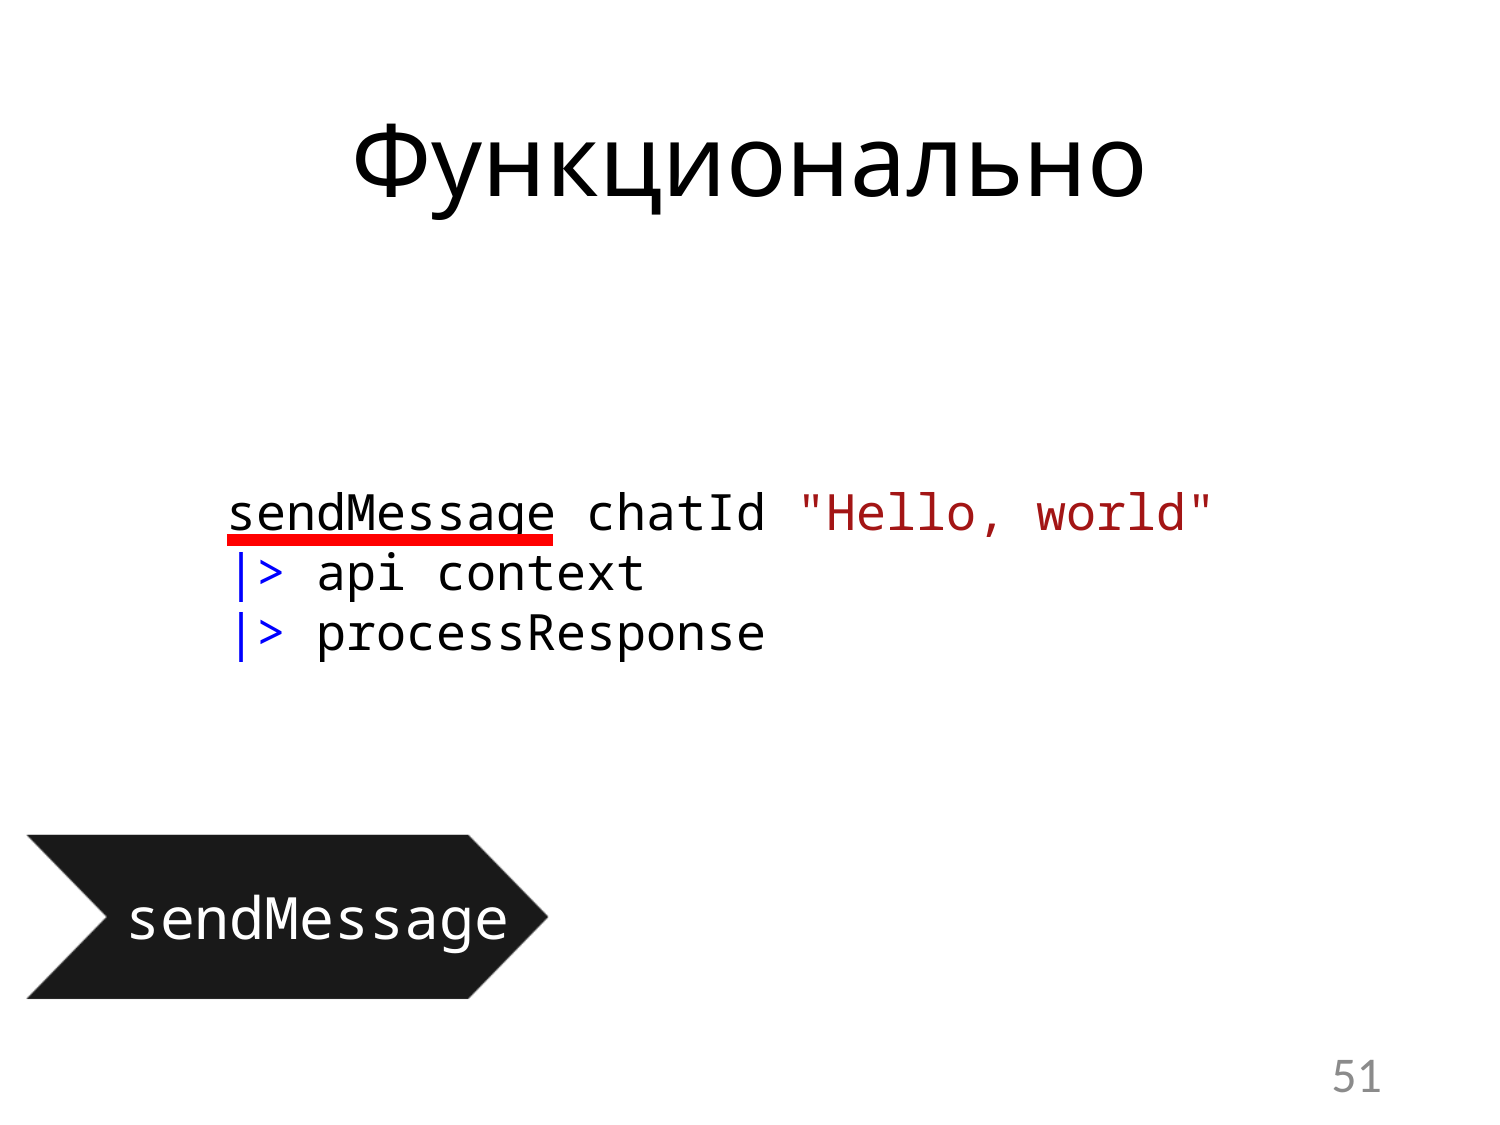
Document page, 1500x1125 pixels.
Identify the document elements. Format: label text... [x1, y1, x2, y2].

picture [21, 832, 554, 1002]
slide_number 51 [1059, 1042, 1397, 1103]
text_box Функционально [336, 88, 1164, 224]
text_box sendMessage chatId "Hello, world" |> api context |> processResponse [211, 472, 1289, 668]
